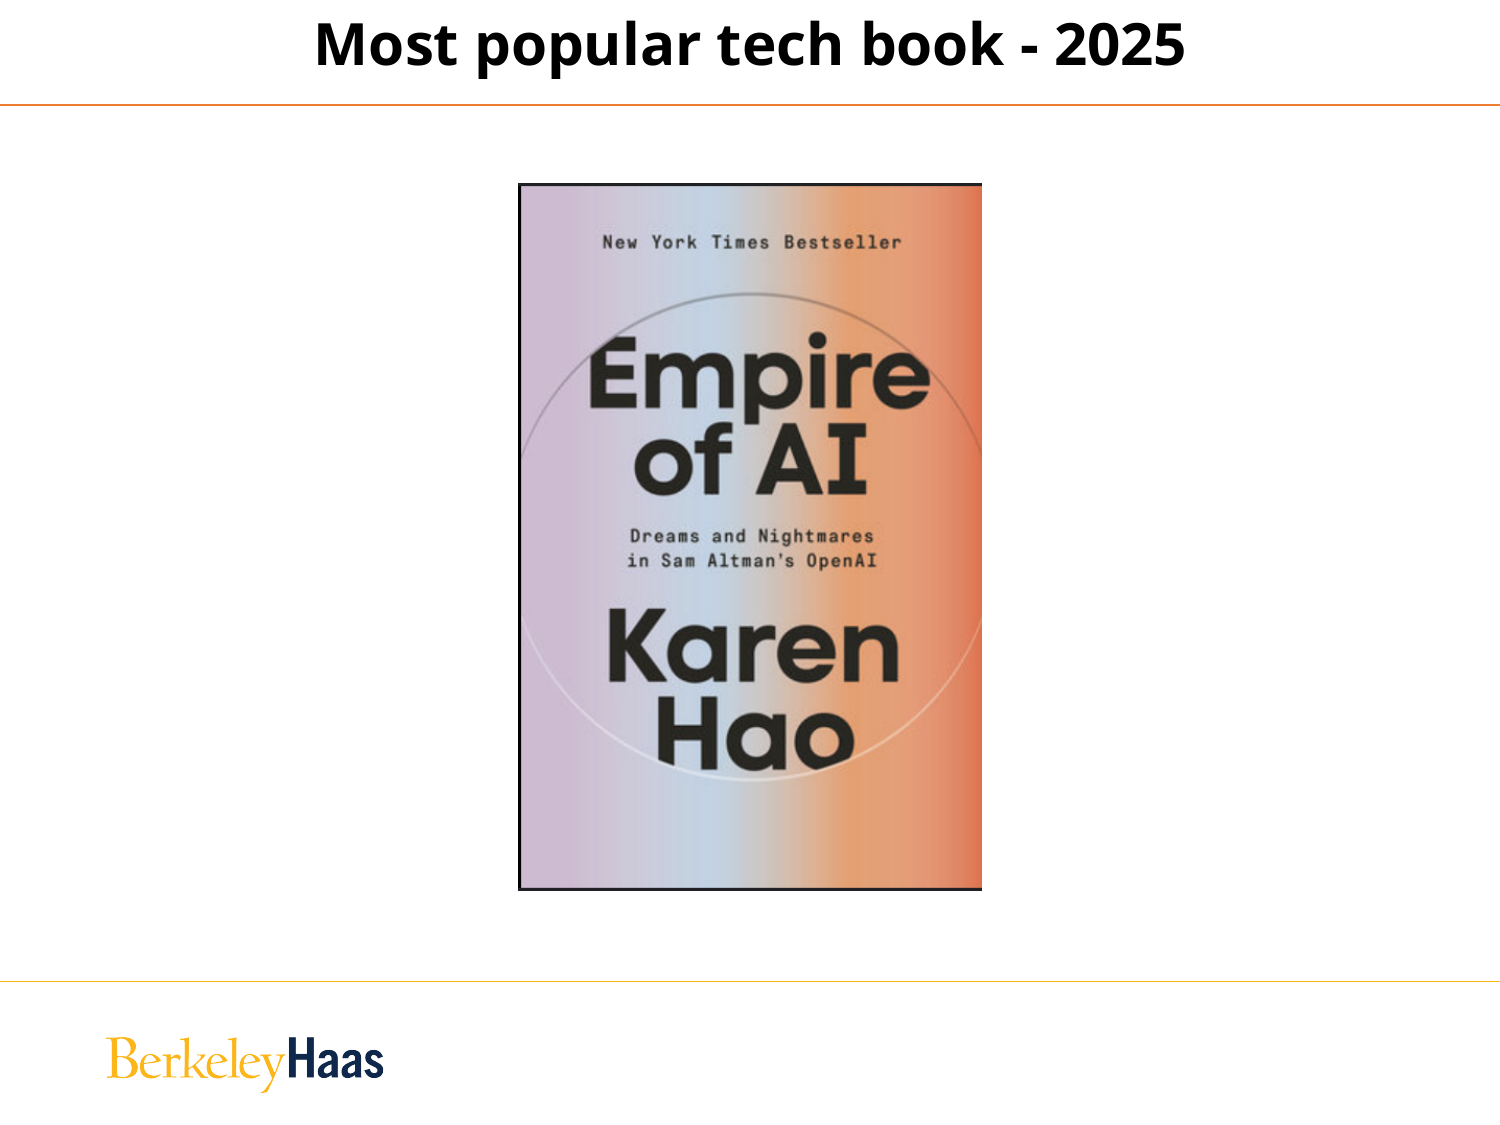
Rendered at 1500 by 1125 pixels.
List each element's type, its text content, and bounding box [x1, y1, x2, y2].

picture [103, 1034, 388, 1097]
picture [518, 183, 982, 891]
text_box Most popular tech book - 2025 [299, 0, 1202, 85]
